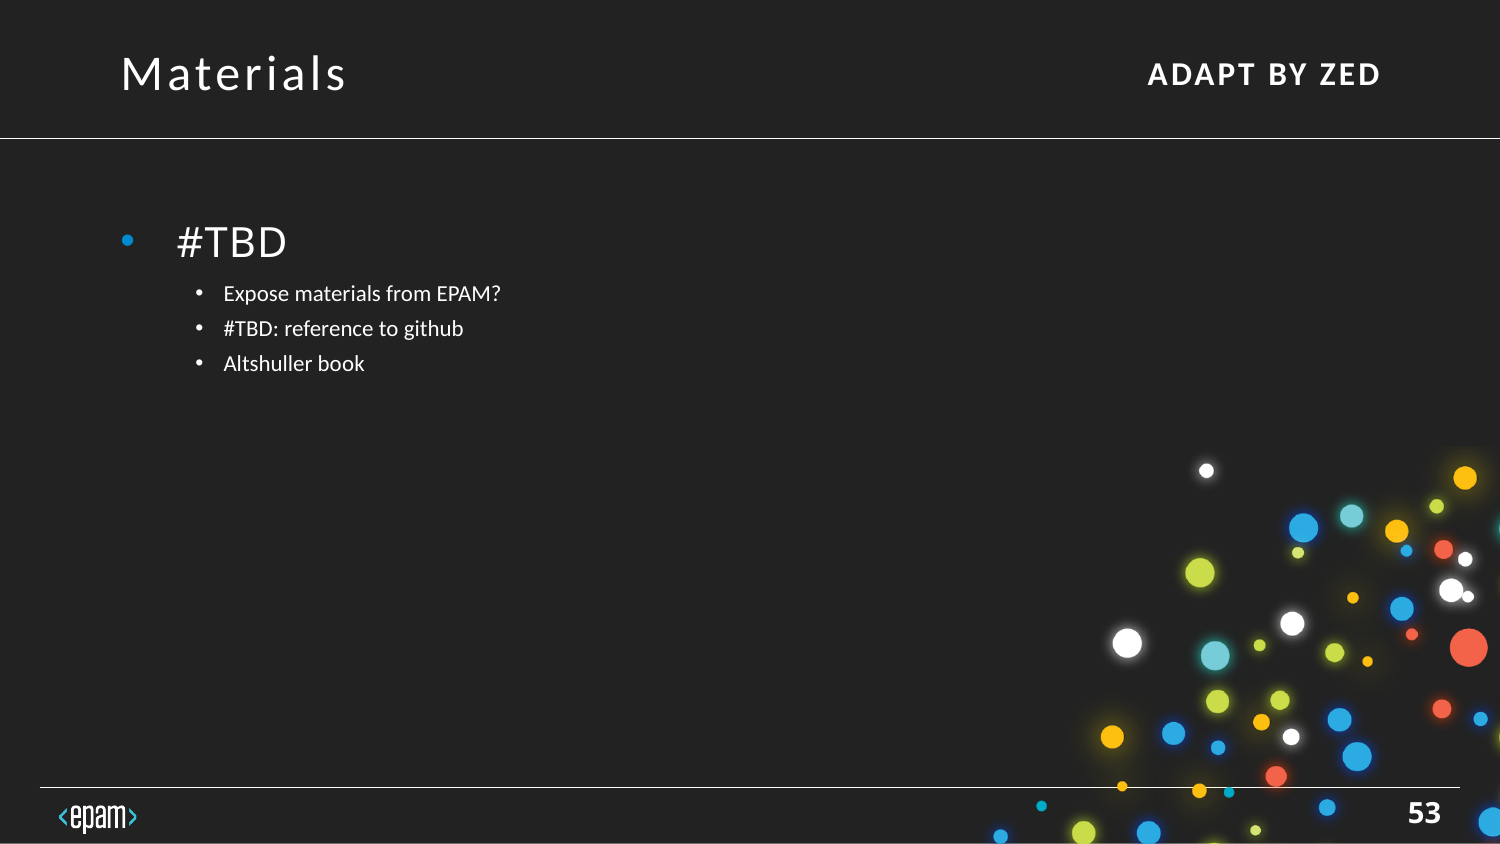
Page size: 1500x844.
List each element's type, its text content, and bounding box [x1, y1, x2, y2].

slide_number 53 [1216, 791, 1442, 844]
picture [956, 446, 1500, 844]
list Materials [105, 43, 1058, 98]
list #TBD Expose materials from EPAM? #TBD: reference to github Altshuller book [105, 207, 1383, 706]
